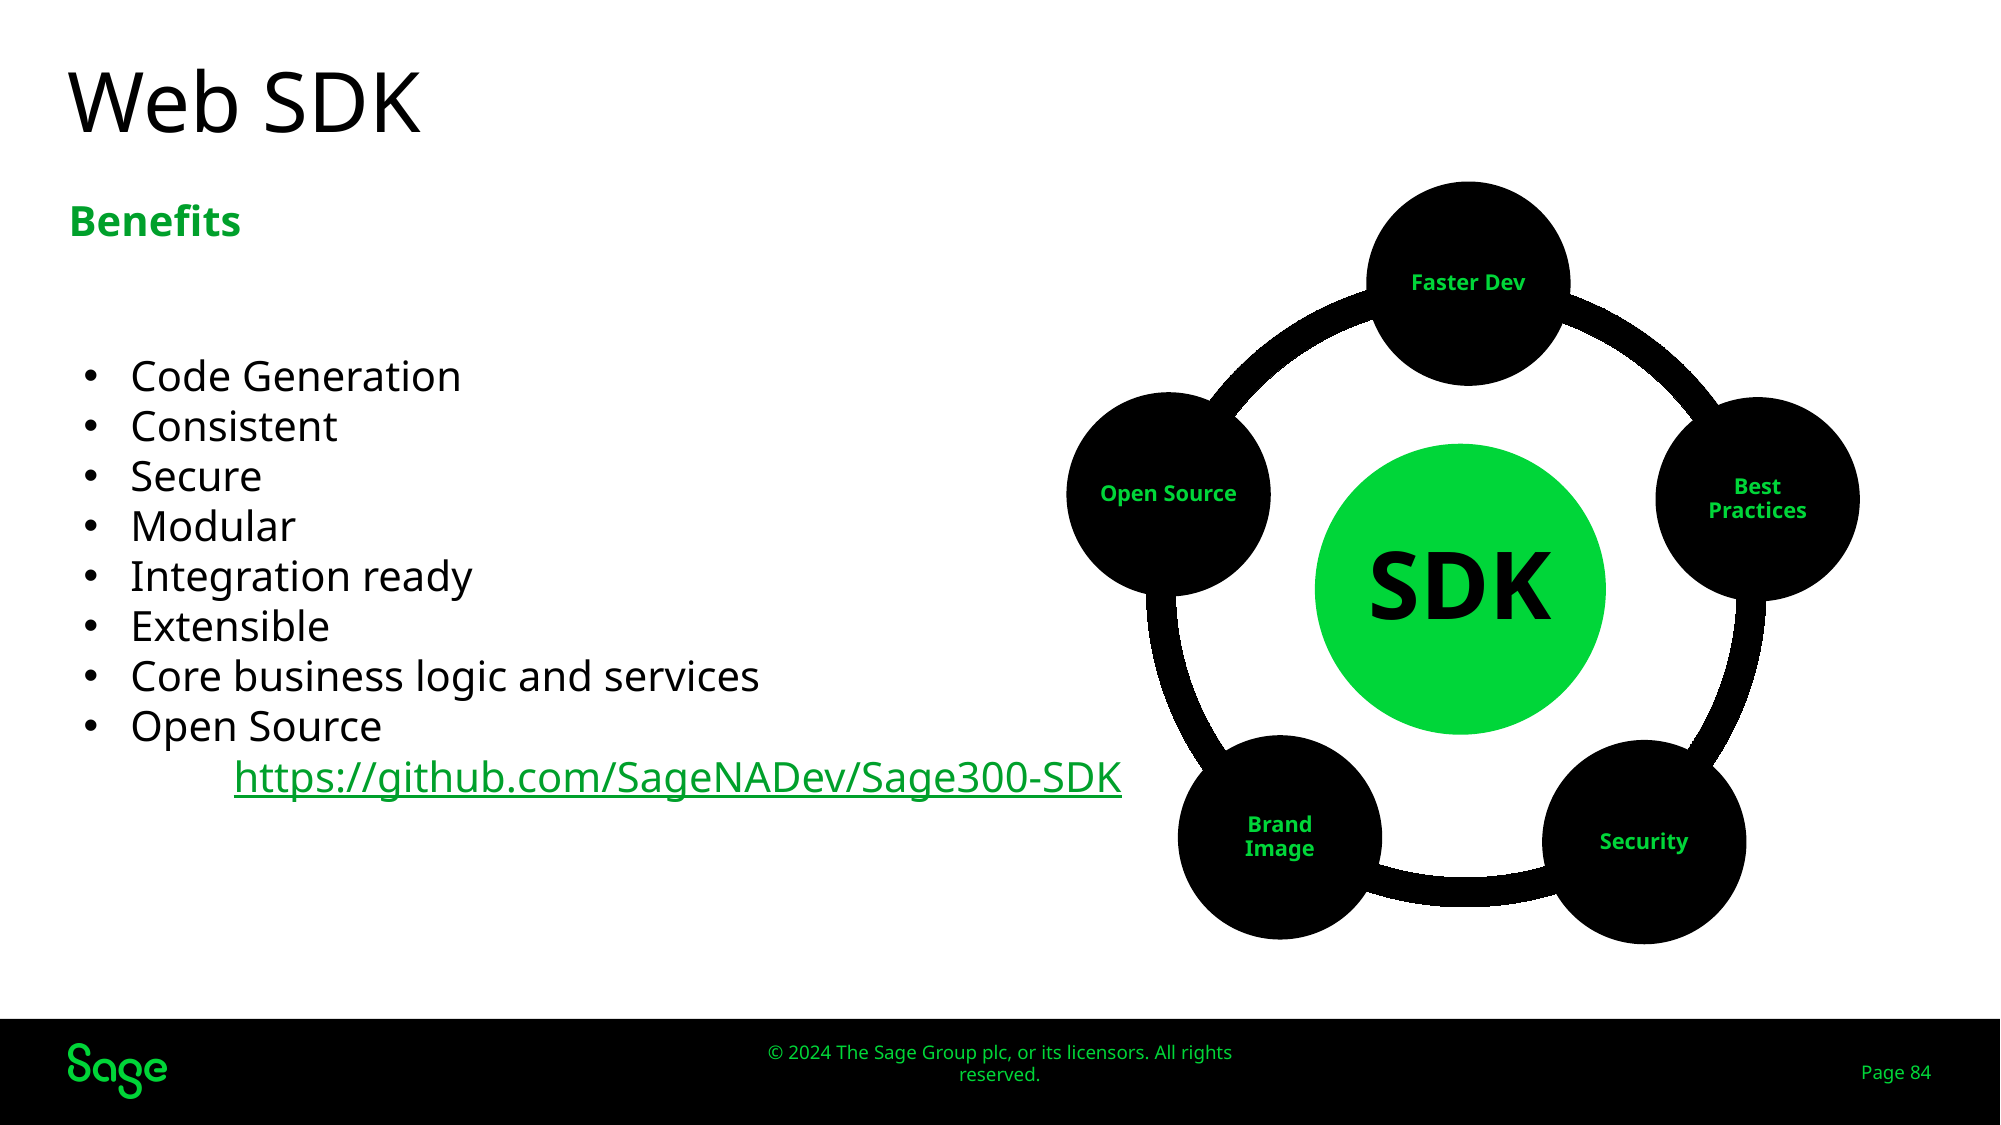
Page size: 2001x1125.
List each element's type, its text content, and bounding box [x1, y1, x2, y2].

title Web SDK [67, 49, 1930, 147]
list Benefits [68, 186, 938, 259]
slide_number Page 84 [1809, 1043, 1947, 1104]
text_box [938, 180, 1983, 944]
picture [68, 1043, 167, 1099]
text_box Code Generation Consistent Secure Modular Integration ready Extensible Core business logic and services Open Source https://github.com/SageNADev/Sage300-SDK [68, 342, 938, 815]
